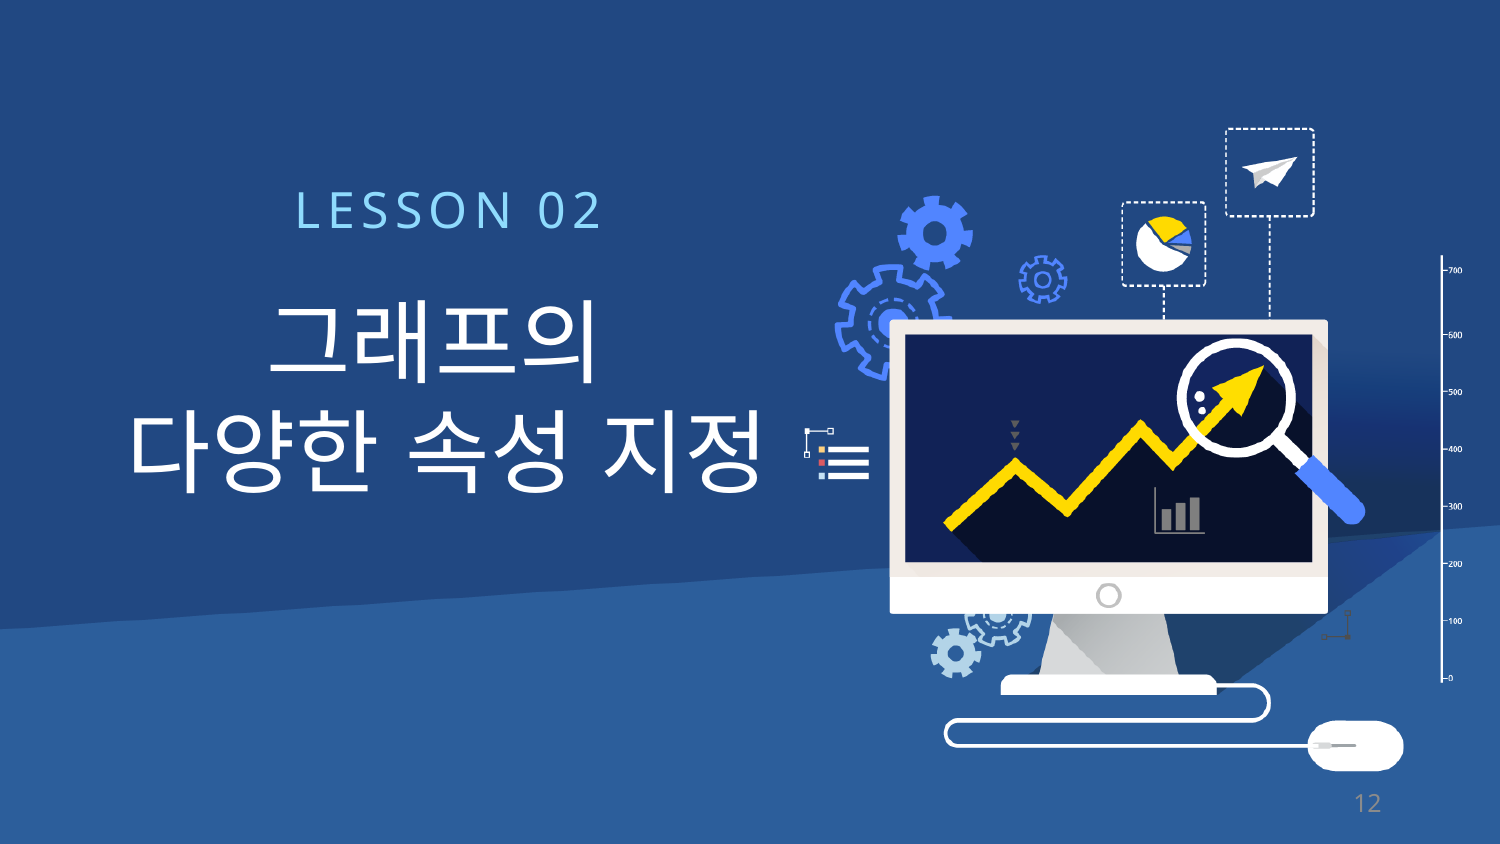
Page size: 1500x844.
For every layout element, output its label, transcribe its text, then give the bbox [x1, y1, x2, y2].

picture [0, 0, 1500, 844]
text_box LESSON 02 [280, 171, 616, 246]
text_box 그래프의 다양한 속성 지정 [112, 277, 785, 513]
